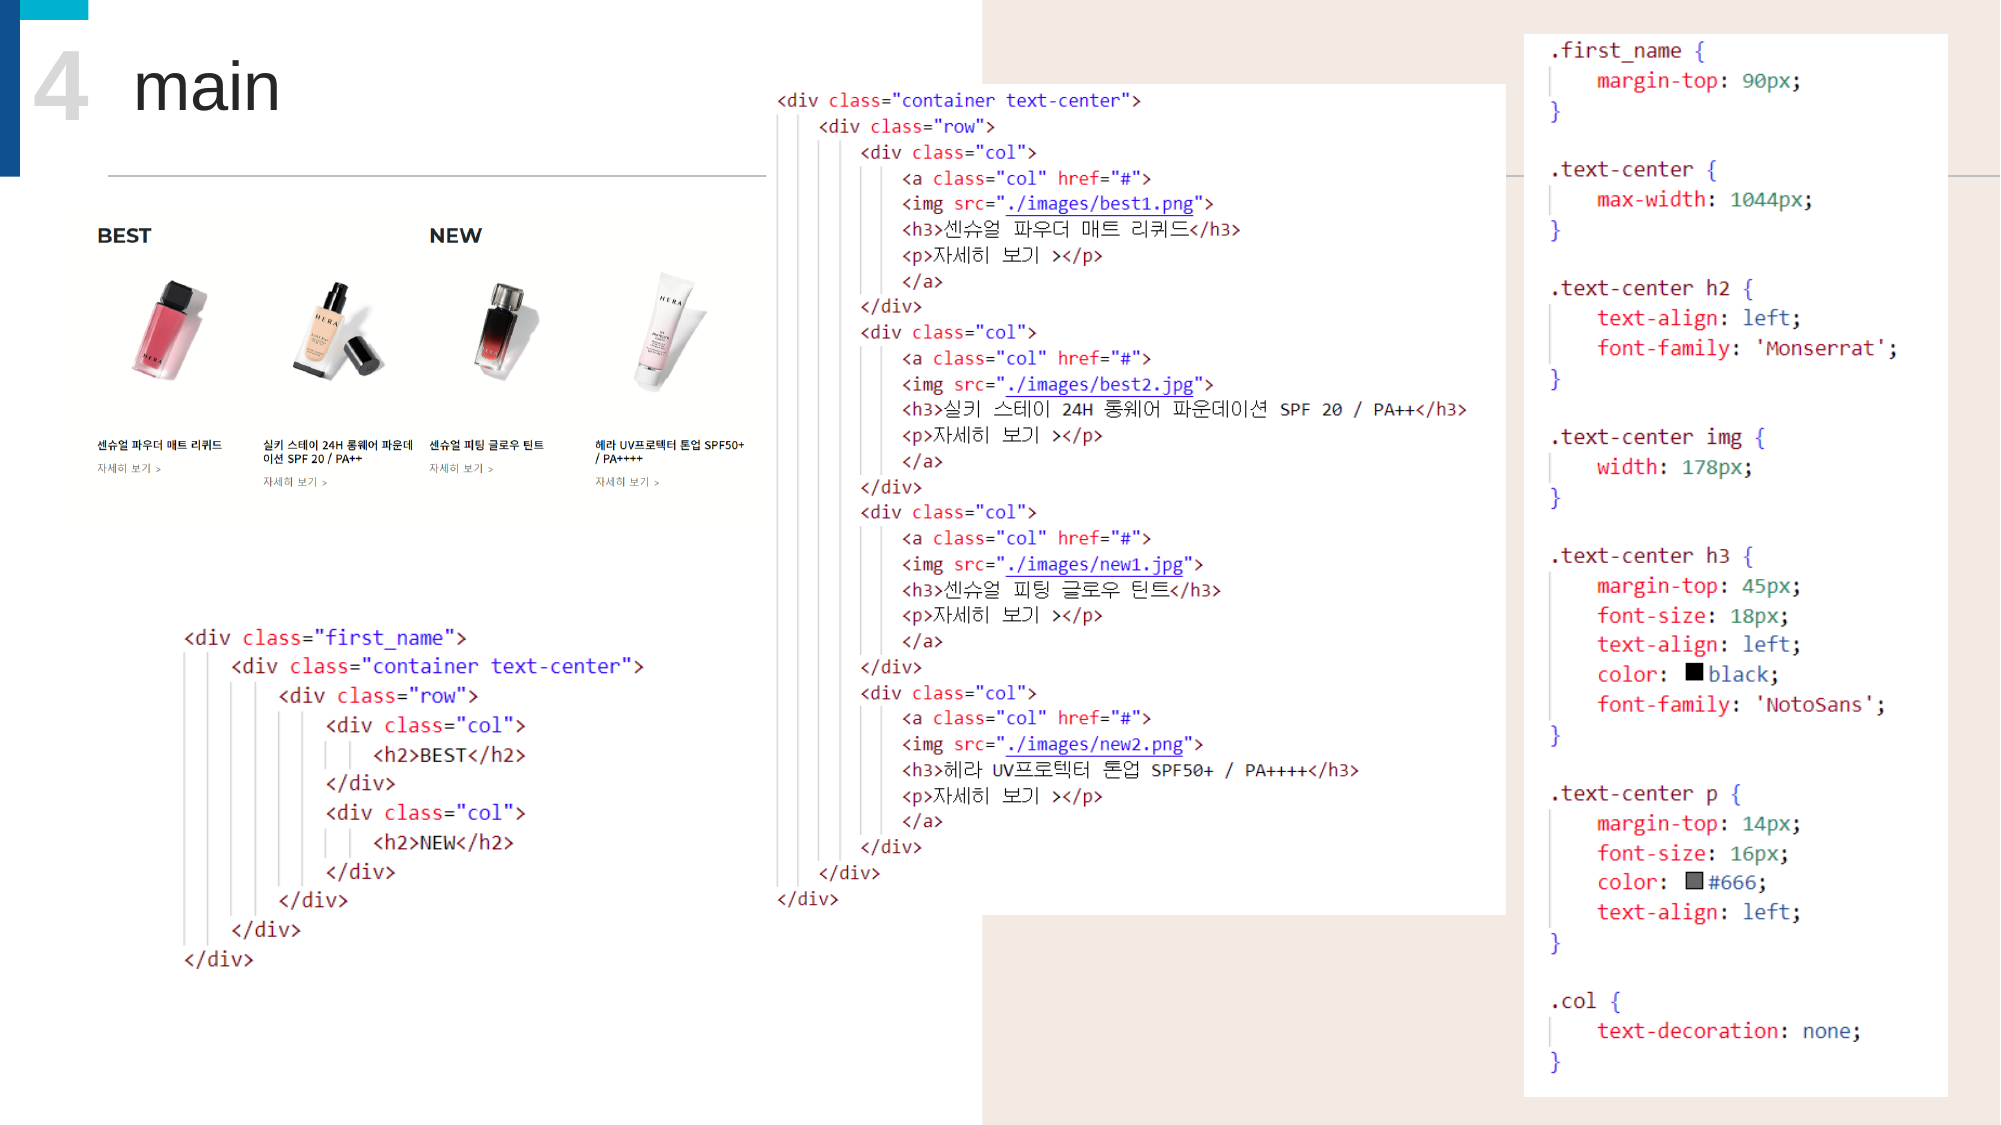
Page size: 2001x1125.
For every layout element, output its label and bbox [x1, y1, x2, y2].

picture [168, 613, 668, 985]
picture [1524, 34, 1948, 1098]
text_box [982, 188, 2000, 1125]
text_box [0, 0, 2000, 177]
picture [53, 84, 1507, 915]
